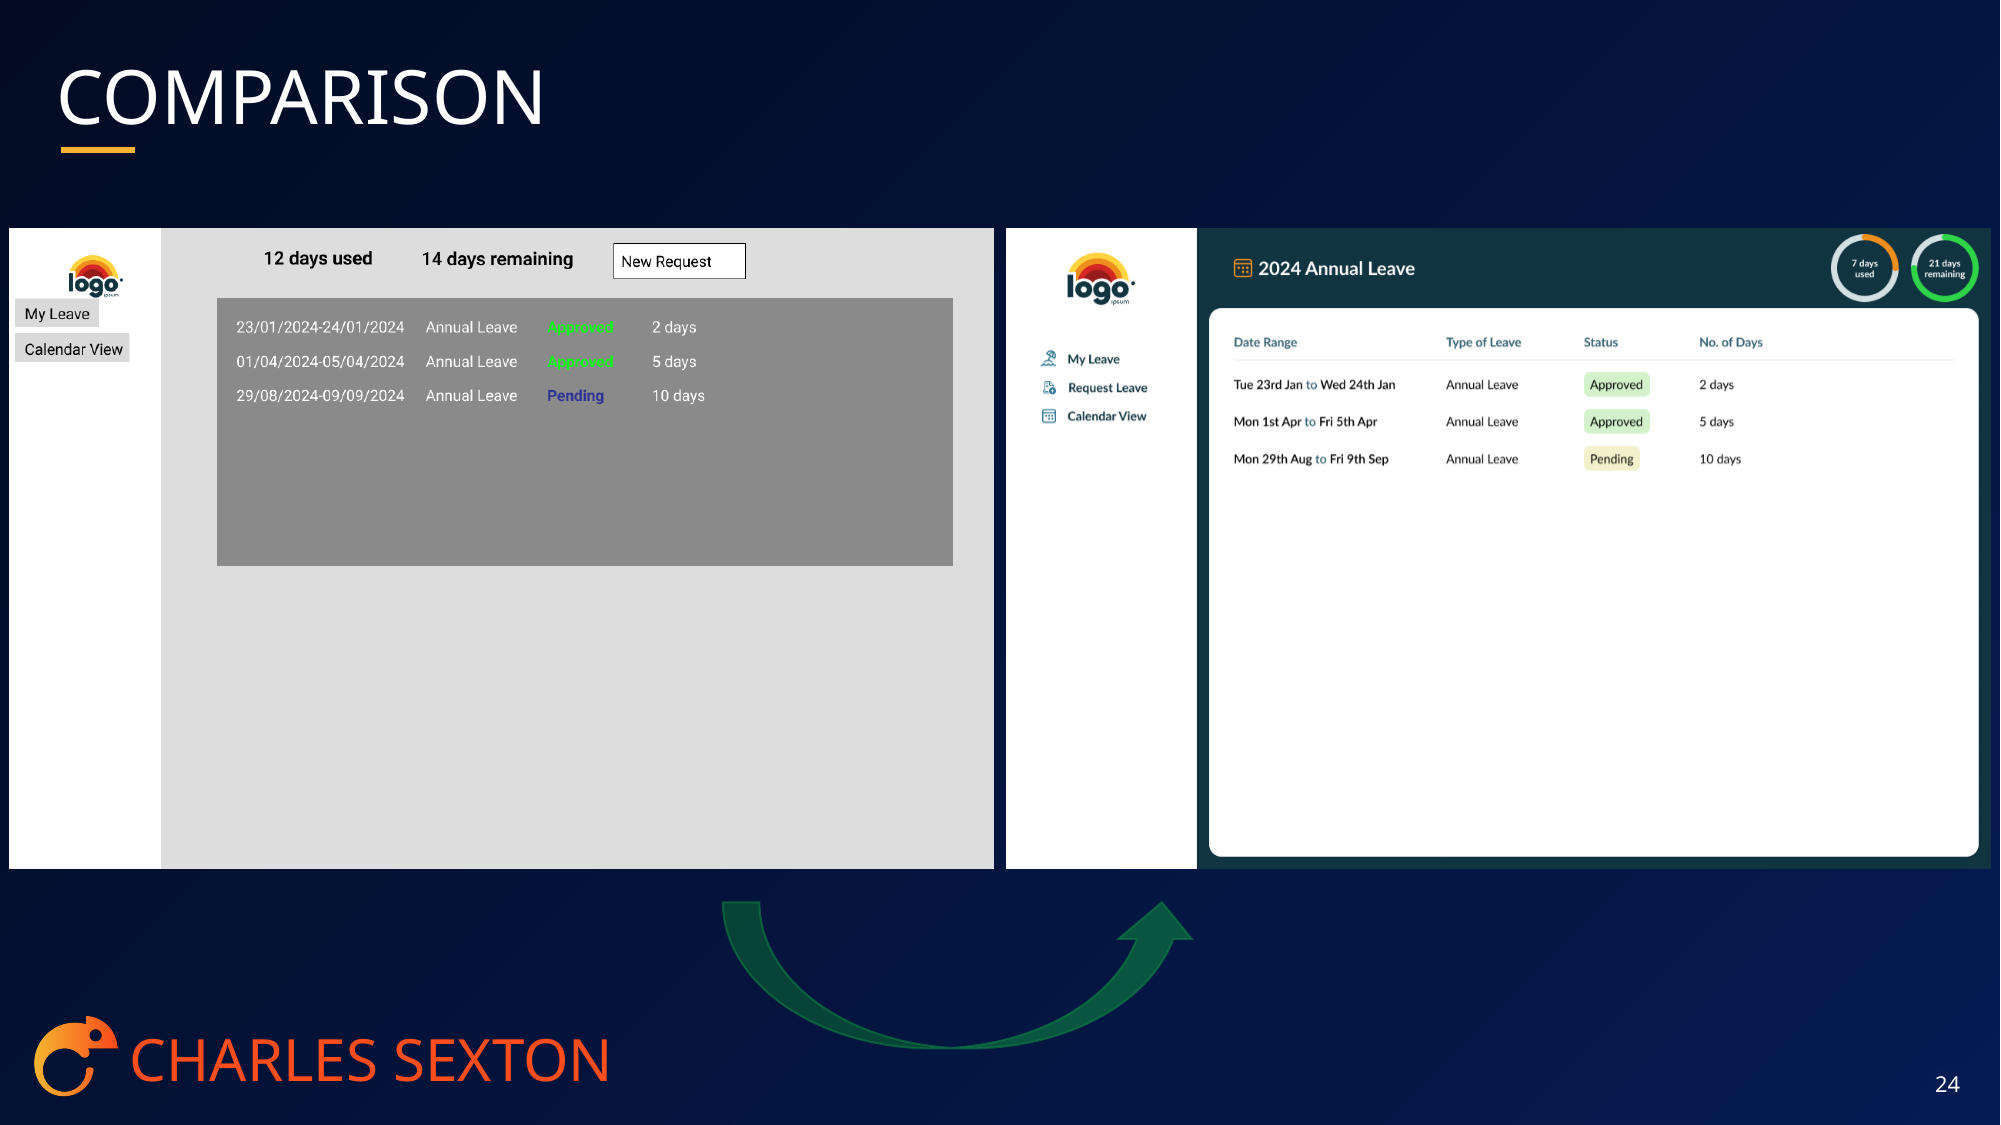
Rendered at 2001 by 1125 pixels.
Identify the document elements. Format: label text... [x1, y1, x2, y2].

text_box COMPARISON [41, 52, 1061, 127]
slide_number 24 [1904, 1055, 1991, 1116]
text_box CHARLES SEXTON [115, 1015, 629, 1100]
picture [33, 1015, 119, 1097]
text_box [994, 537, 1006, 588]
picture [9, 228, 994, 869]
text_box [721, 900, 1194, 1050]
picture [1006, 228, 1991, 869]
